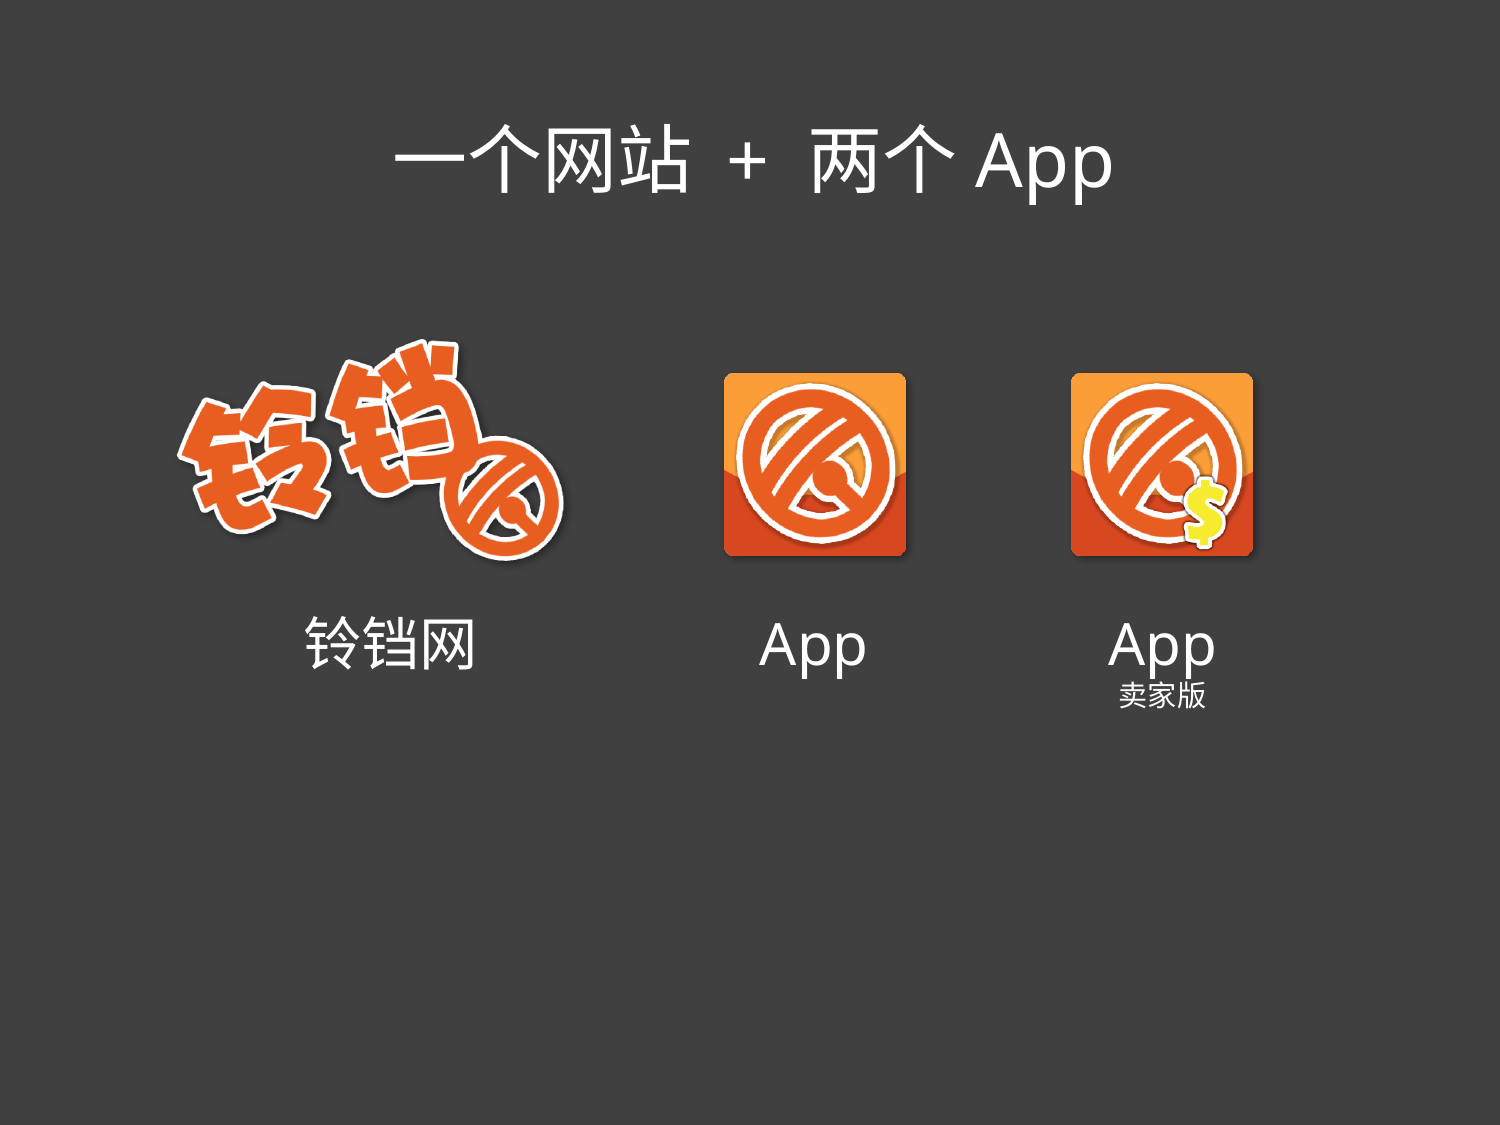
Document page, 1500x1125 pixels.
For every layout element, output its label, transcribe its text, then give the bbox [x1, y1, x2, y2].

text_box 铃铛网 [221, 607, 559, 685]
text_box App [710, 600, 919, 685]
picture [1069, 371, 1256, 558]
picture [721, 371, 908, 558]
title 一个网站 + 两个App [107, 94, 1401, 233]
picture [107, 322, 674, 607]
text_box App 卖家版 [1035, 600, 1290, 720]
